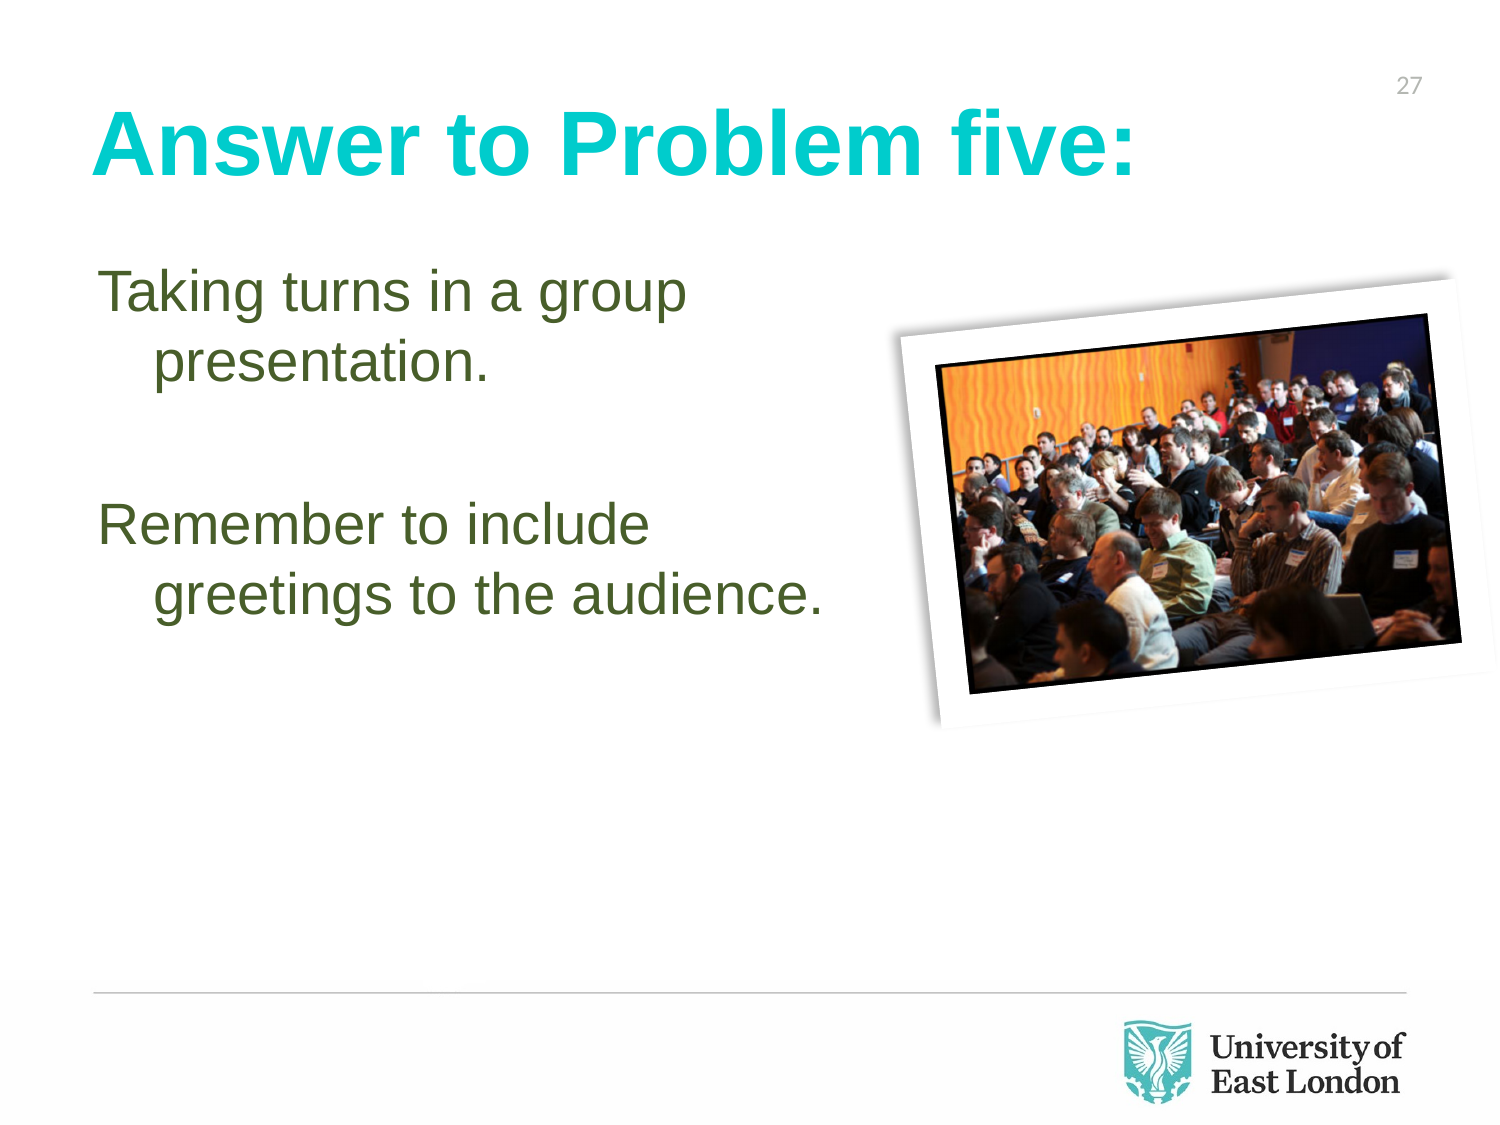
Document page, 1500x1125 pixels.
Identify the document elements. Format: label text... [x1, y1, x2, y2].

picture [935, 314, 1461, 694]
list Taking turns in a group presentation. Remember to include greetings to the audience. [82, 246, 845, 989]
picture [0, 980, 1500, 1125]
slide_number 27 [1349, 54, 1438, 114]
title Answer to Problem five: [75, 45, 1425, 233]
